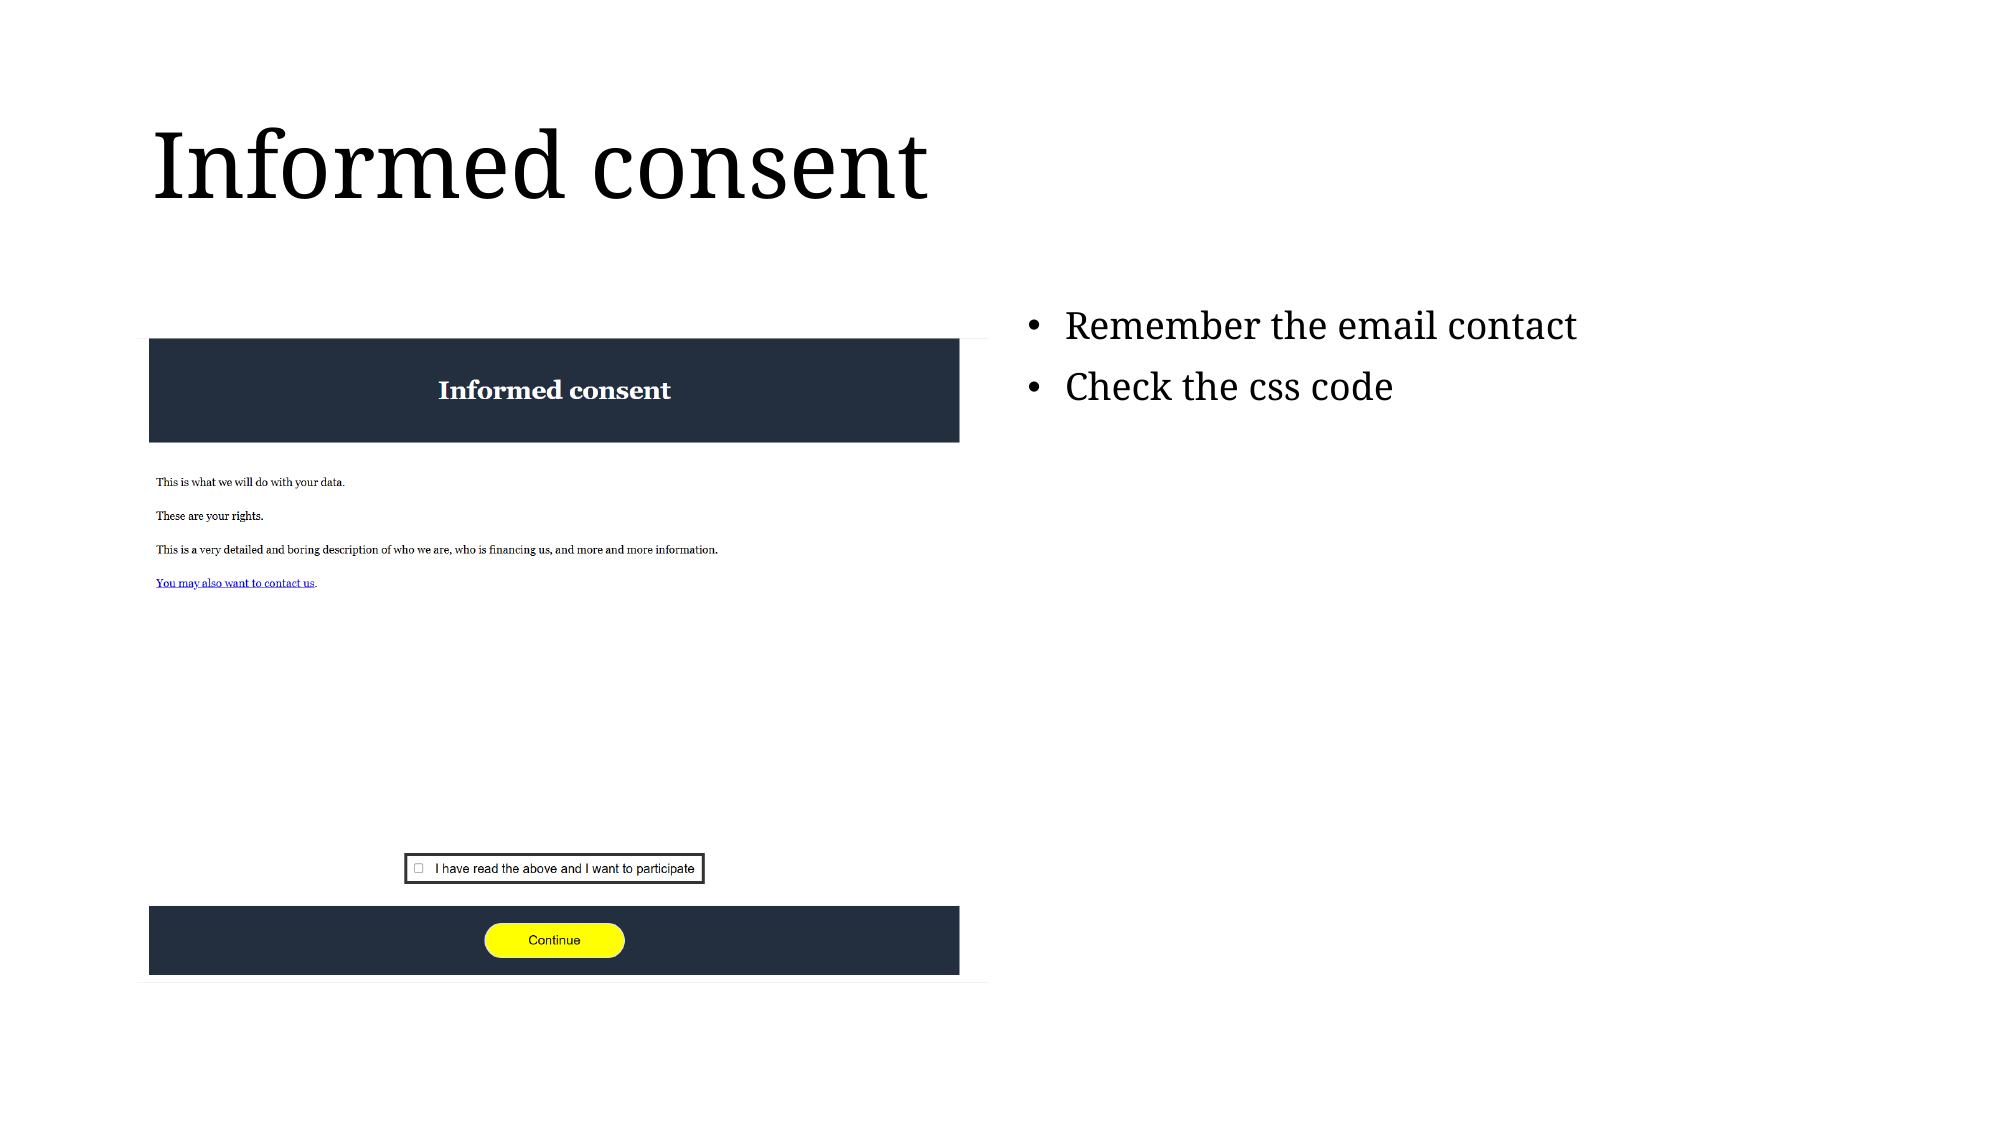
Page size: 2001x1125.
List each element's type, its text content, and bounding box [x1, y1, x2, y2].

title Informed consent [137, 59, 1863, 278]
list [136, 326, 988, 986]
list Remember the email contact Check the css code [1012, 299, 1863, 1014]
